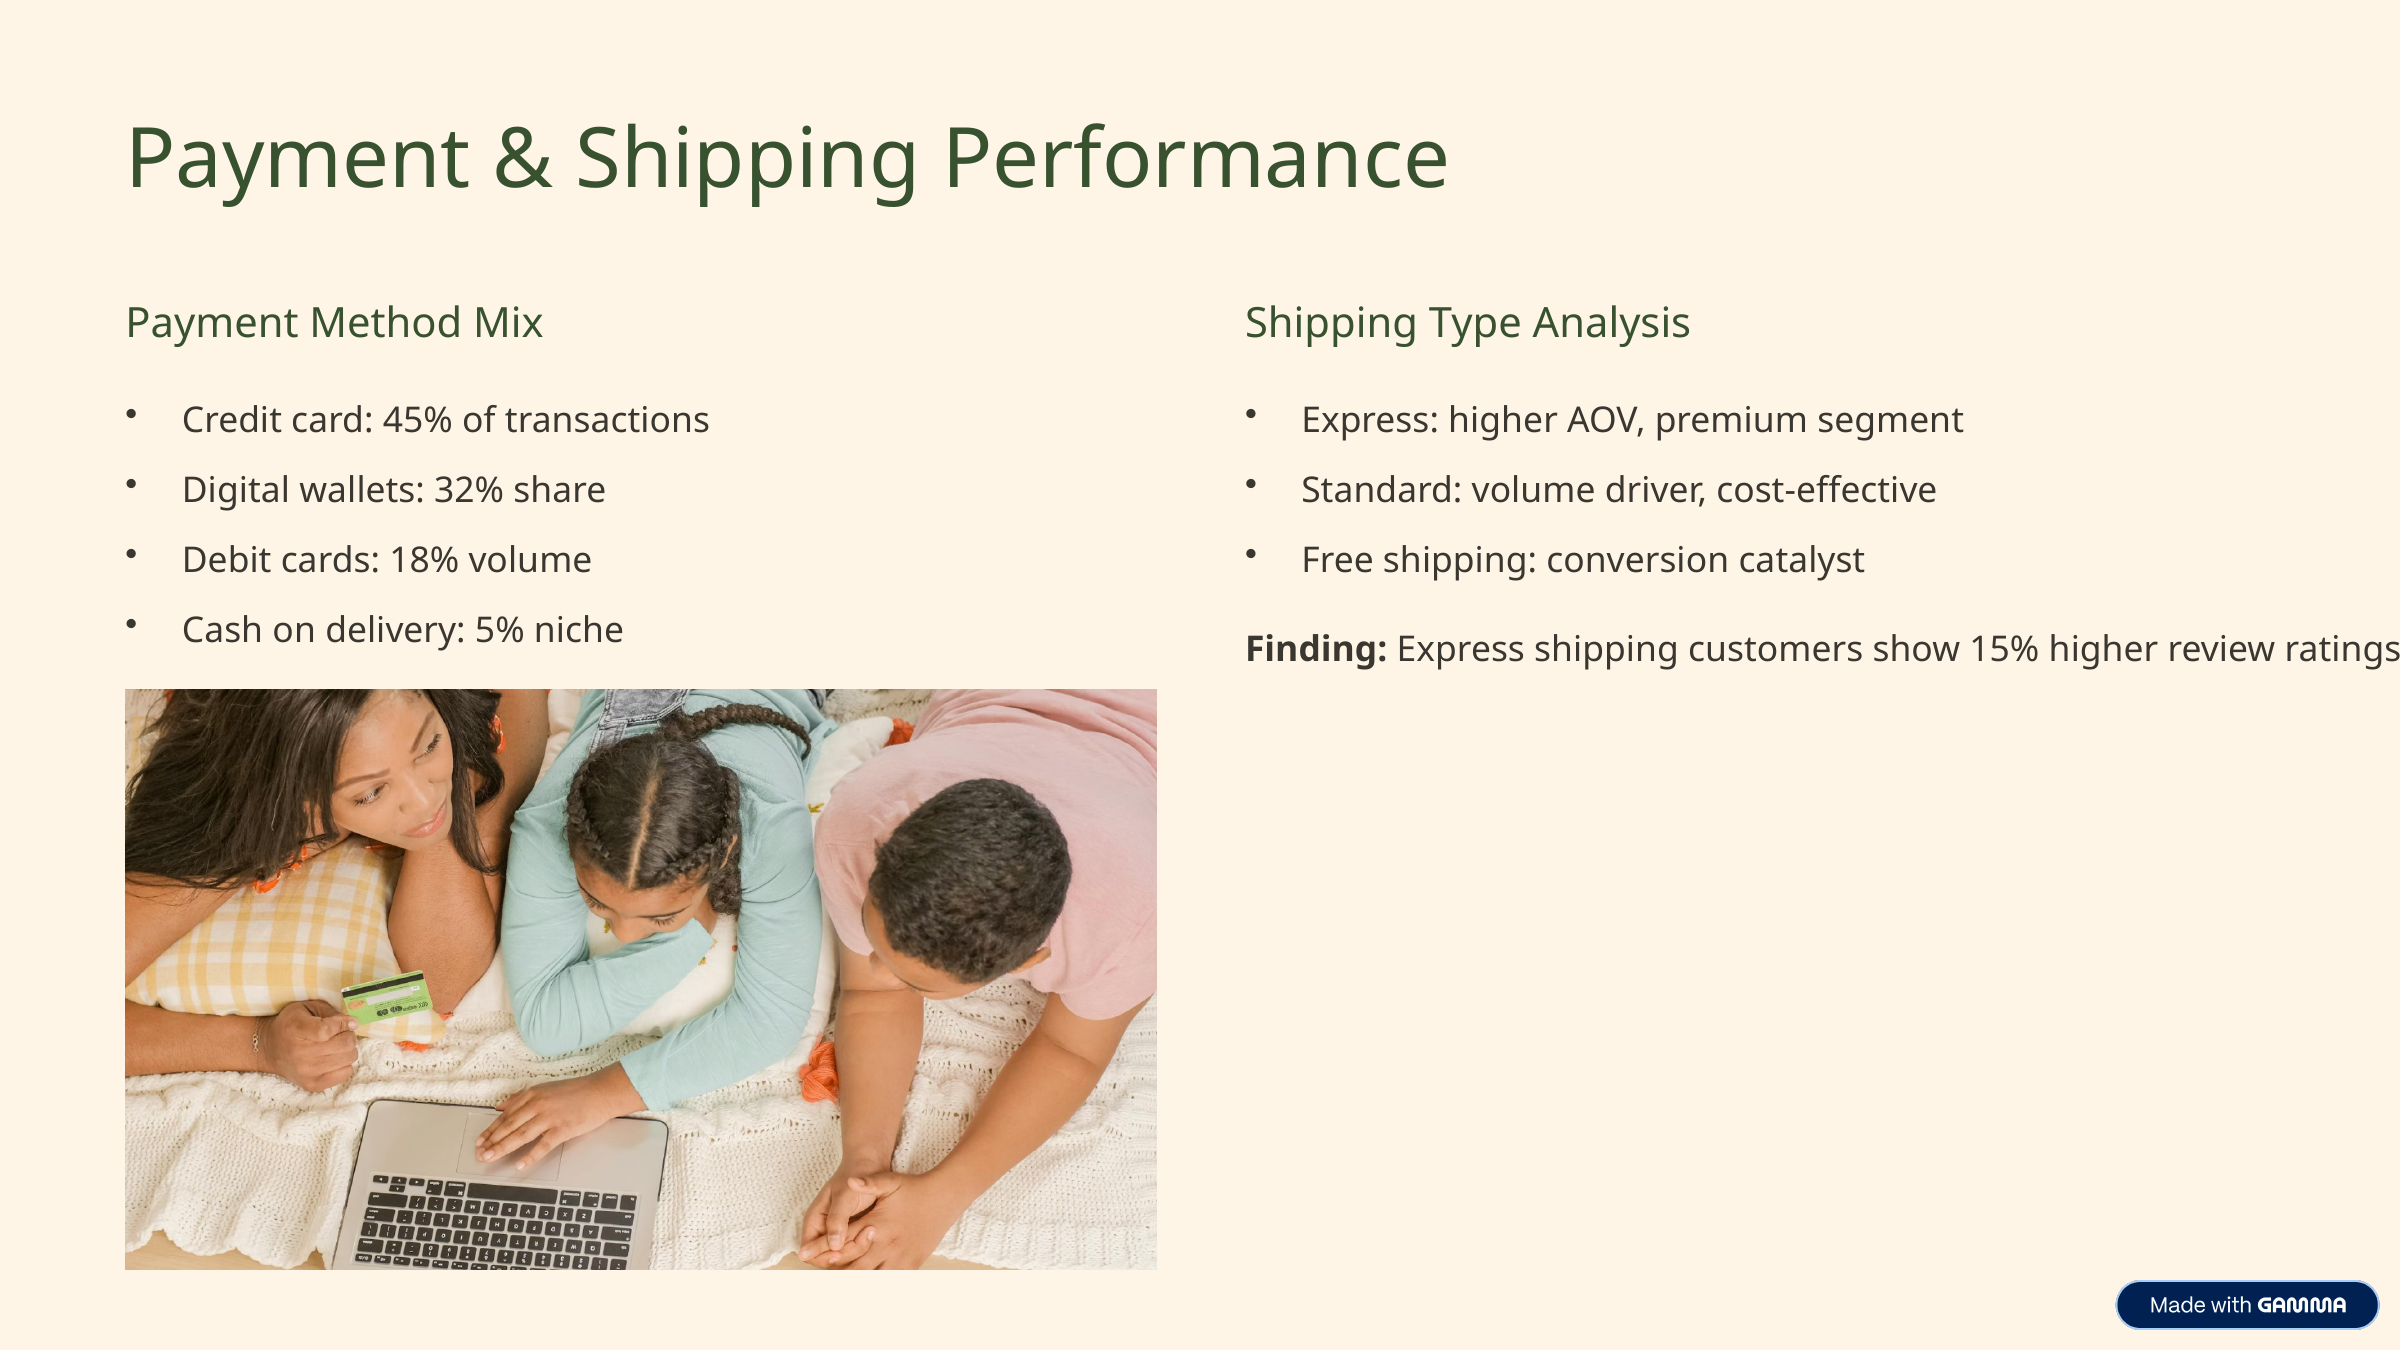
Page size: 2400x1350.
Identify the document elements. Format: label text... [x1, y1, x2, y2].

text_box Debit cards: 18% volume [125, 521, 1157, 580]
picture [125, 689, 1157, 1271]
text_box Payment Method Mix [125, 293, 548, 347]
picture [2106, 1271, 2389, 1339]
text_box Shipping Type Analysis [1244, 293, 1695, 347]
text_box Cash on delivery: 5% niche [125, 591, 1157, 650]
text_box Finding: Express shipping customers show 15% higher review ratings [1245, 611, 2276, 669]
text_box Payment & Shipping Performance [125, 98, 1444, 204]
text_box Express: higher AOV, premium segment [1245, 382, 2276, 440]
text_box Digital wallets: 32% share [125, 452, 1157, 510]
text_box Standard: volume driver, cost-effective [1245, 452, 2276, 510]
text_box Free shipping: conversion catalyst [1245, 521, 2276, 580]
text_box Credit card: 45% of transactions [125, 382, 1157, 440]
